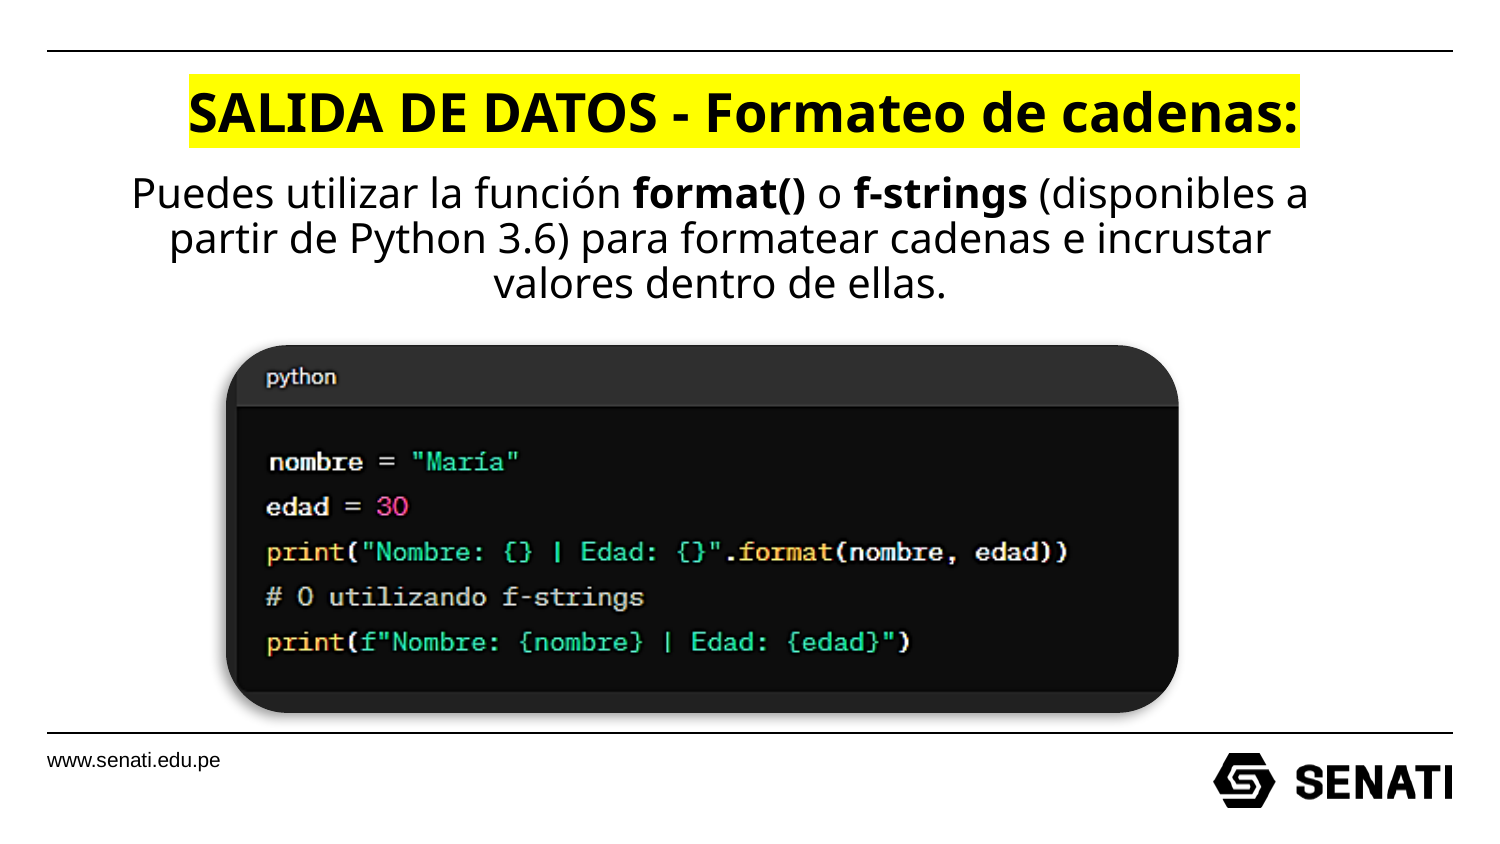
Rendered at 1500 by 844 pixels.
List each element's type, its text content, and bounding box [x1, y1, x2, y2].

title SALIDA DE DATOS - Formateo de cadenas: [51, 85, 1453, 162]
picture [225, 345, 1179, 713]
list Puedes utilizar la función format() o f-strings (disponibles a partir de Python 3.6) para formatear cadenas e incrustar valores dentro de ellas. [129, 172, 1312, 318]
